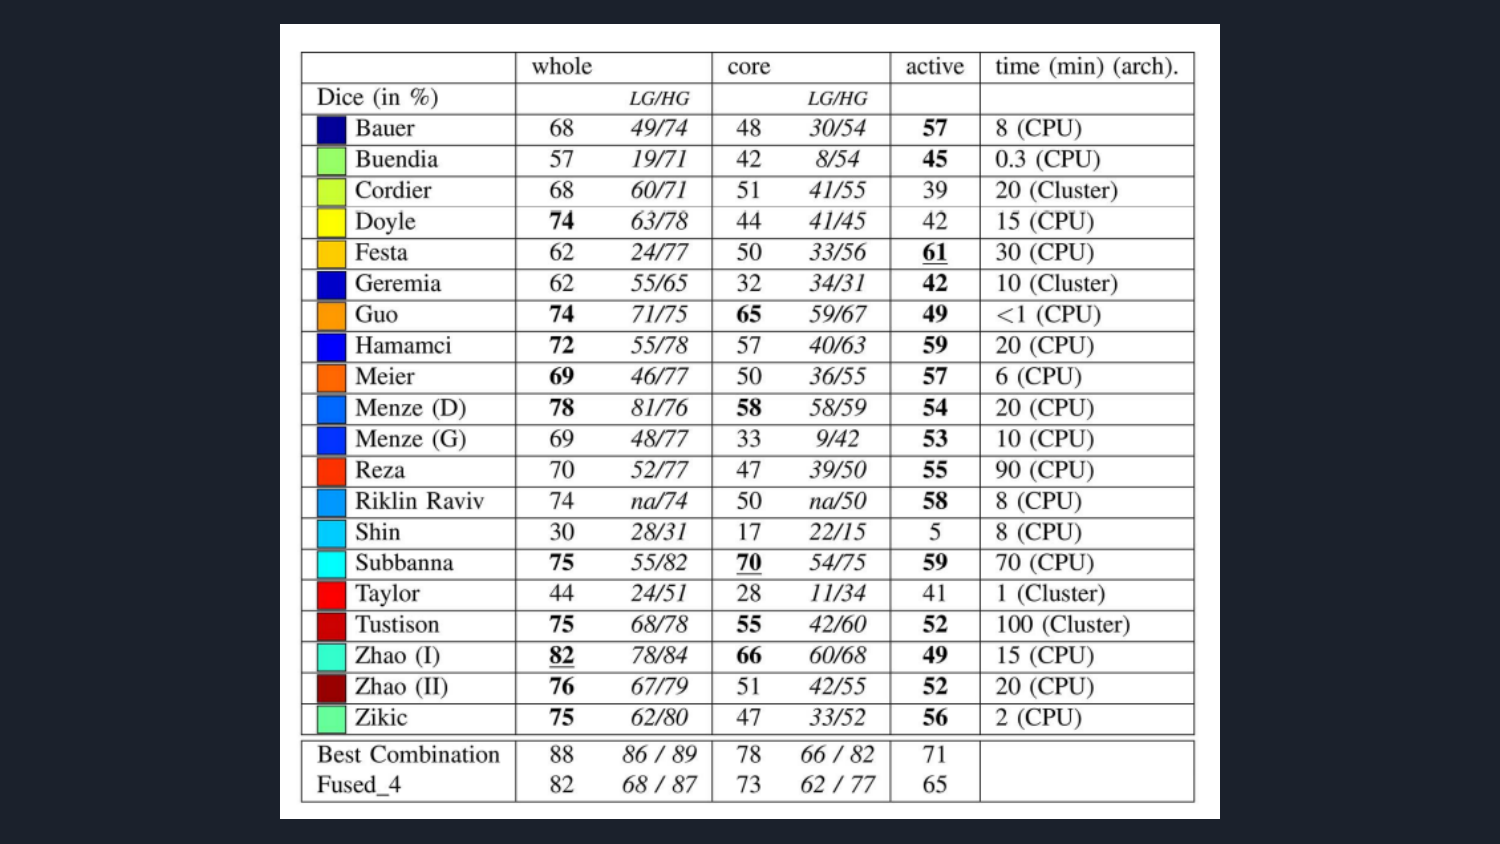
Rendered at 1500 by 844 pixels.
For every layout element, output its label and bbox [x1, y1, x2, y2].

picture [279, 24, 1221, 819]
